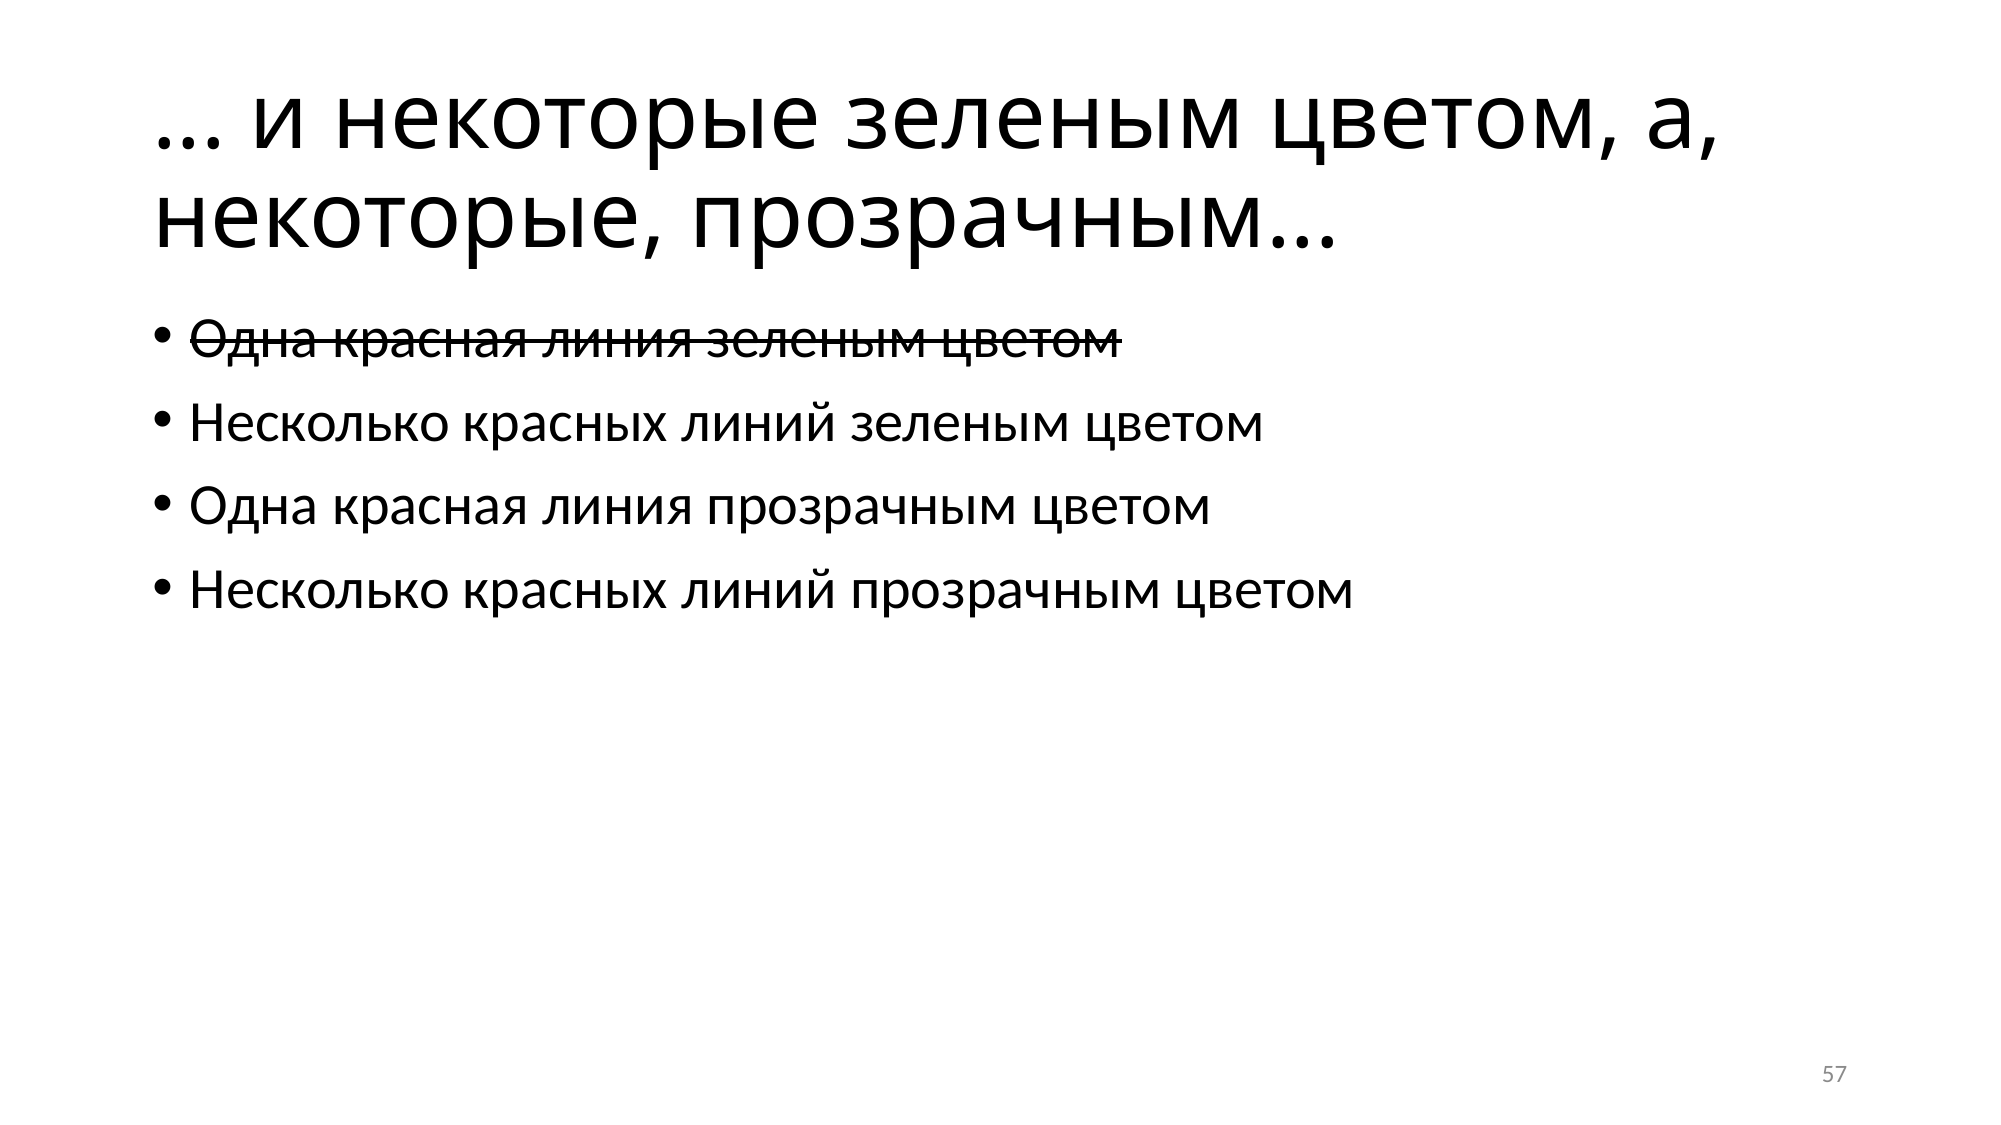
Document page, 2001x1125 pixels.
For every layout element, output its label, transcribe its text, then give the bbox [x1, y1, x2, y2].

title ... и некоторые зеленым цветом, а, некоторые, прозрачным... [137, 59, 1863, 278]
slide_number 57 [1412, 1042, 1863, 1103]
list Одна красная линия зеленым цветом Несколько красных линий зеленым цветом Одна красная линия прозрачным цветом Несколько красных линий прозрачным цветом [137, 299, 1863, 1014]
